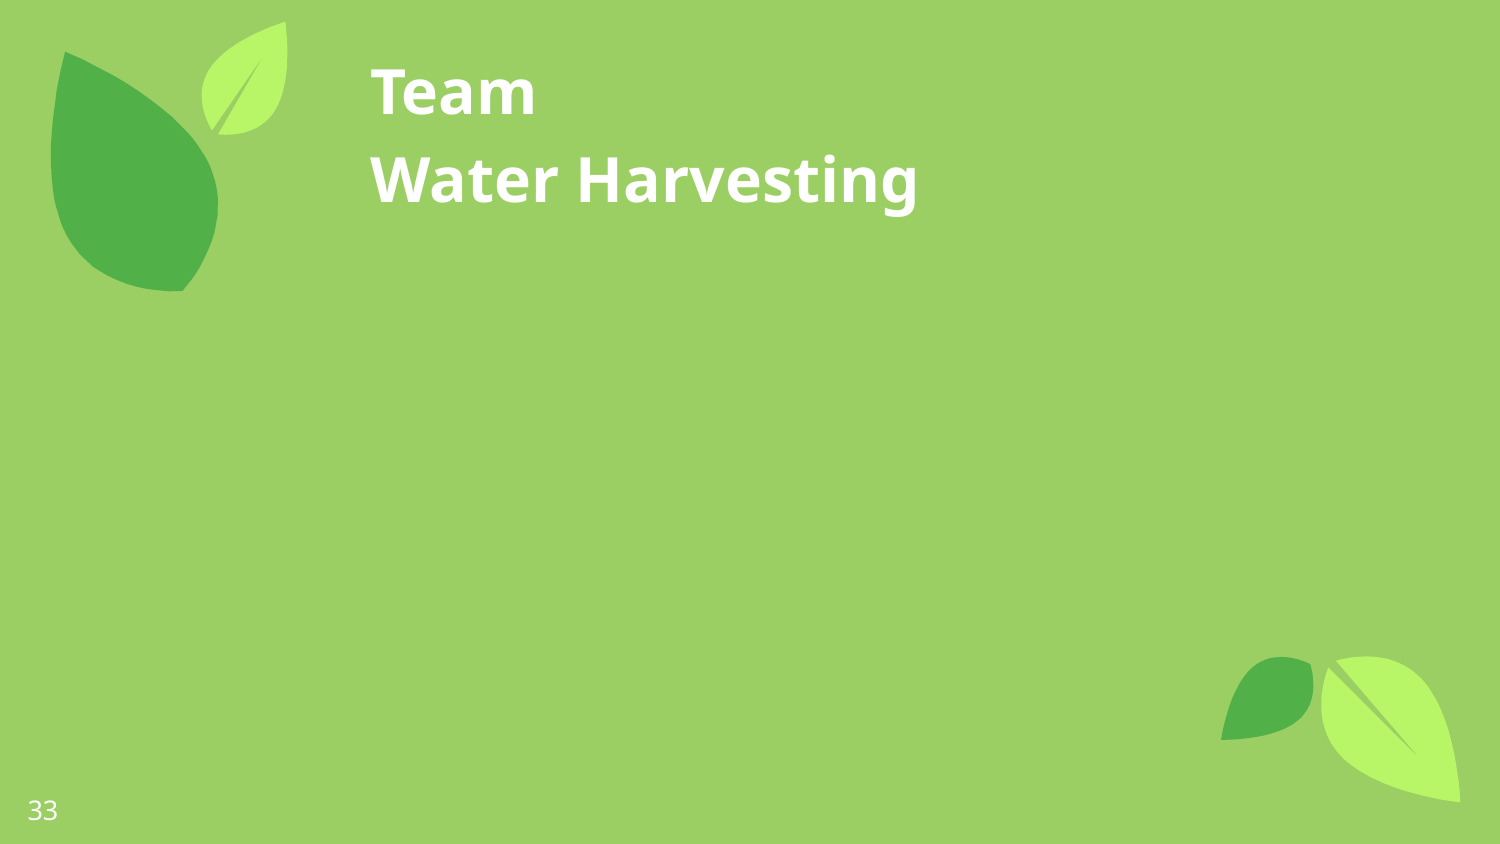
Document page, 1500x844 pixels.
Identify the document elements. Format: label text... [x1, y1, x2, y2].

list Team Water Harvesting [355, 59, 1238, 253]
slide_number ‹#› [12, 779, 103, 844]
